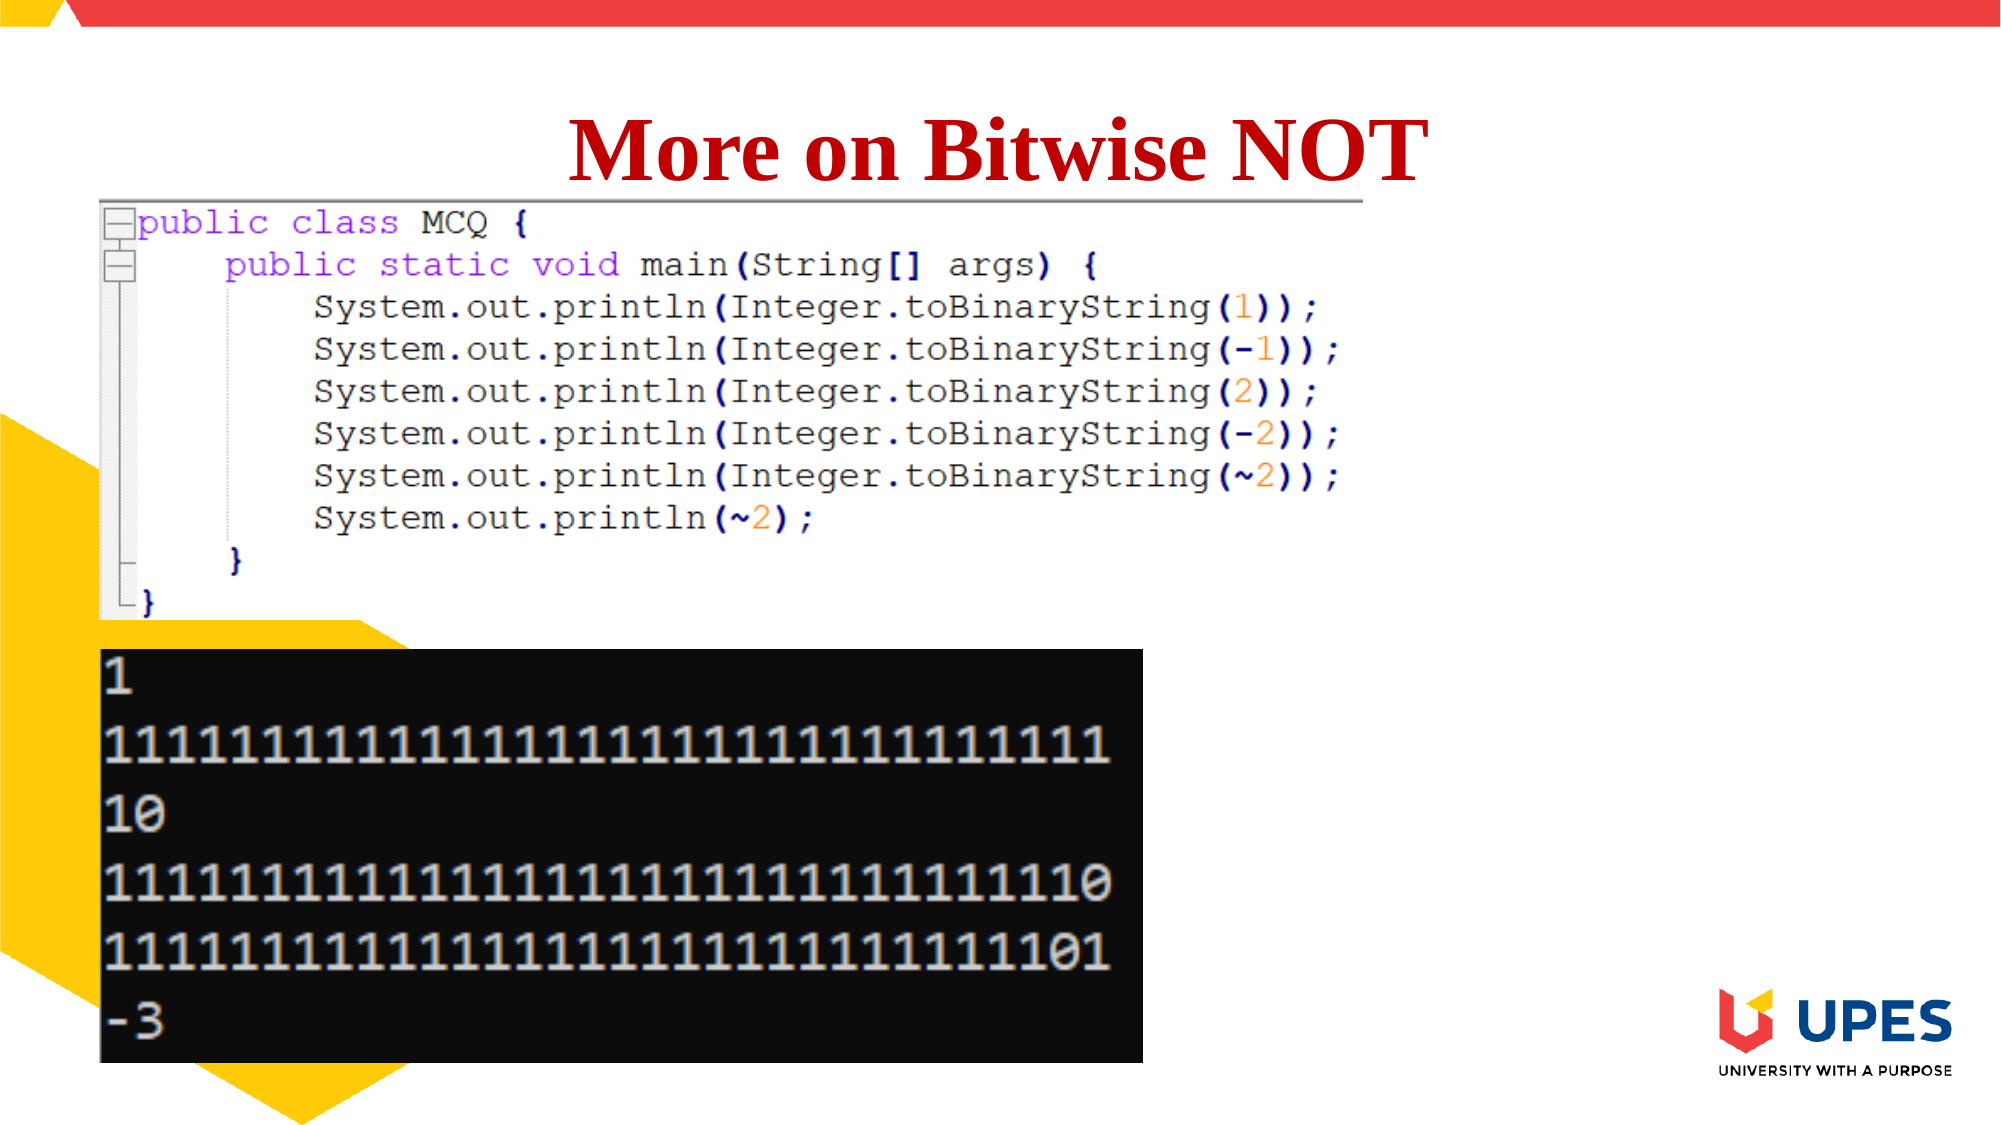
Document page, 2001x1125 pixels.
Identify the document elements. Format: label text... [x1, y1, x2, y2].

picture [0, 0, 2001, 1125]
title More on Bitwise NOT [249, 89, 1750, 199]
